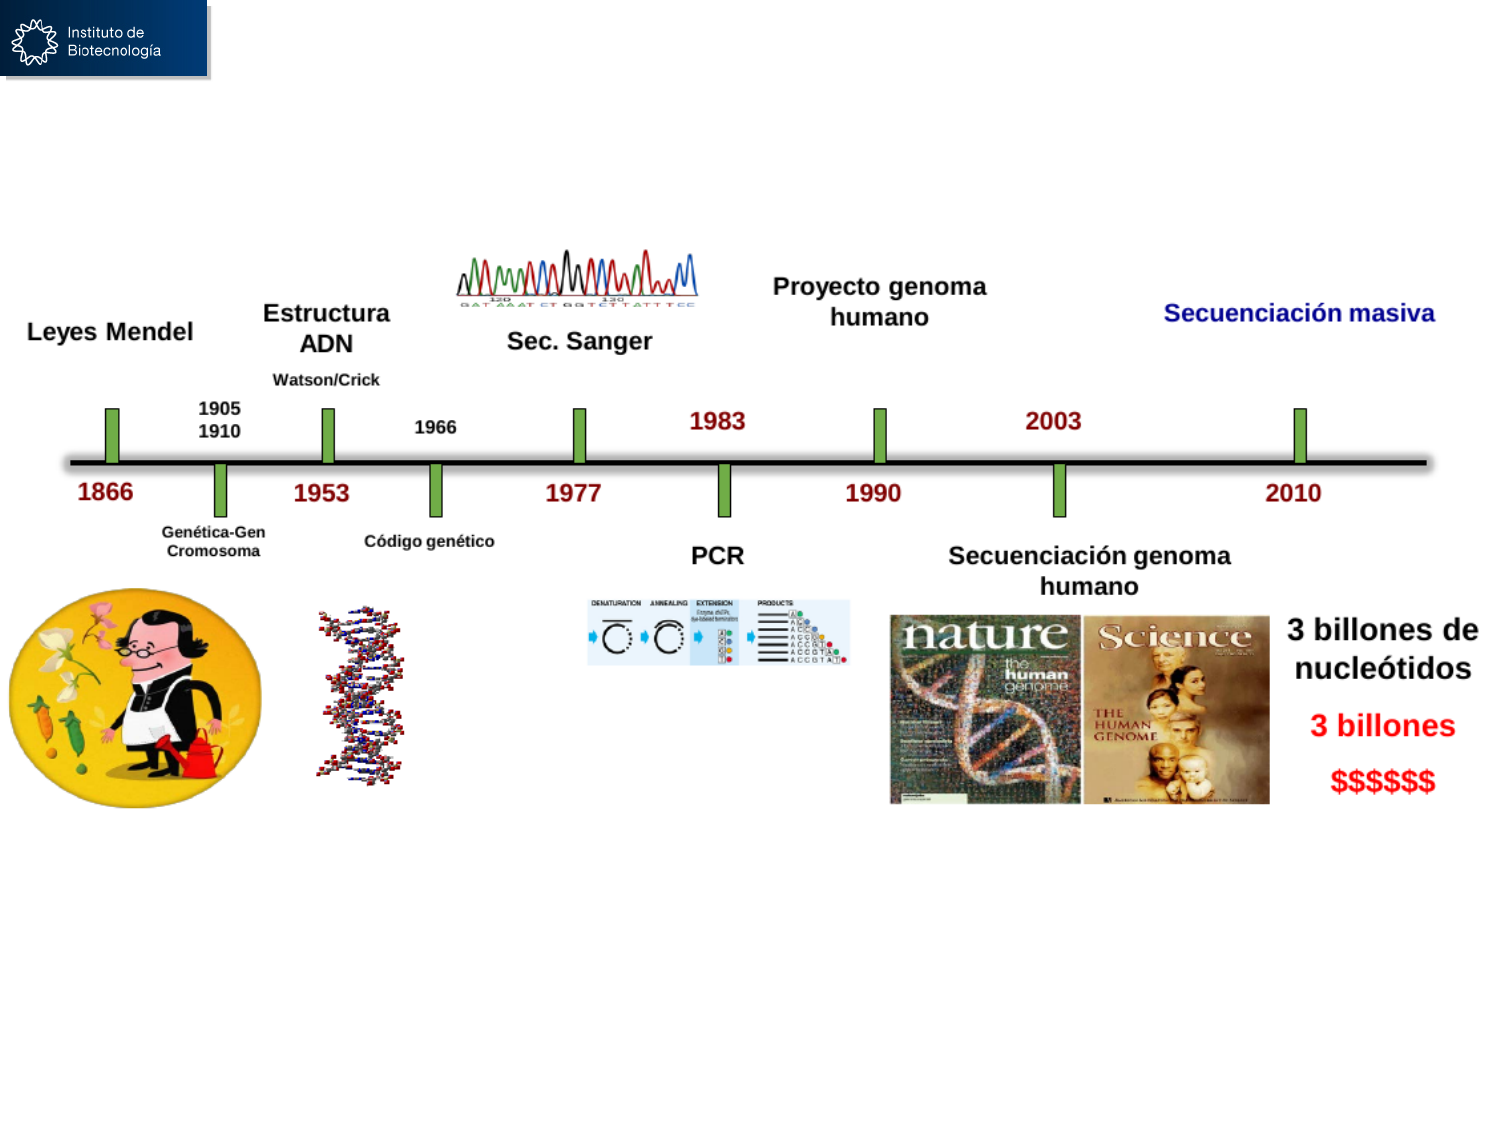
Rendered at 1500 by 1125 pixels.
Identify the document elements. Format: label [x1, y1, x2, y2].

picture [0, 0, 207, 77]
picture [3, 219, 1488, 835]
